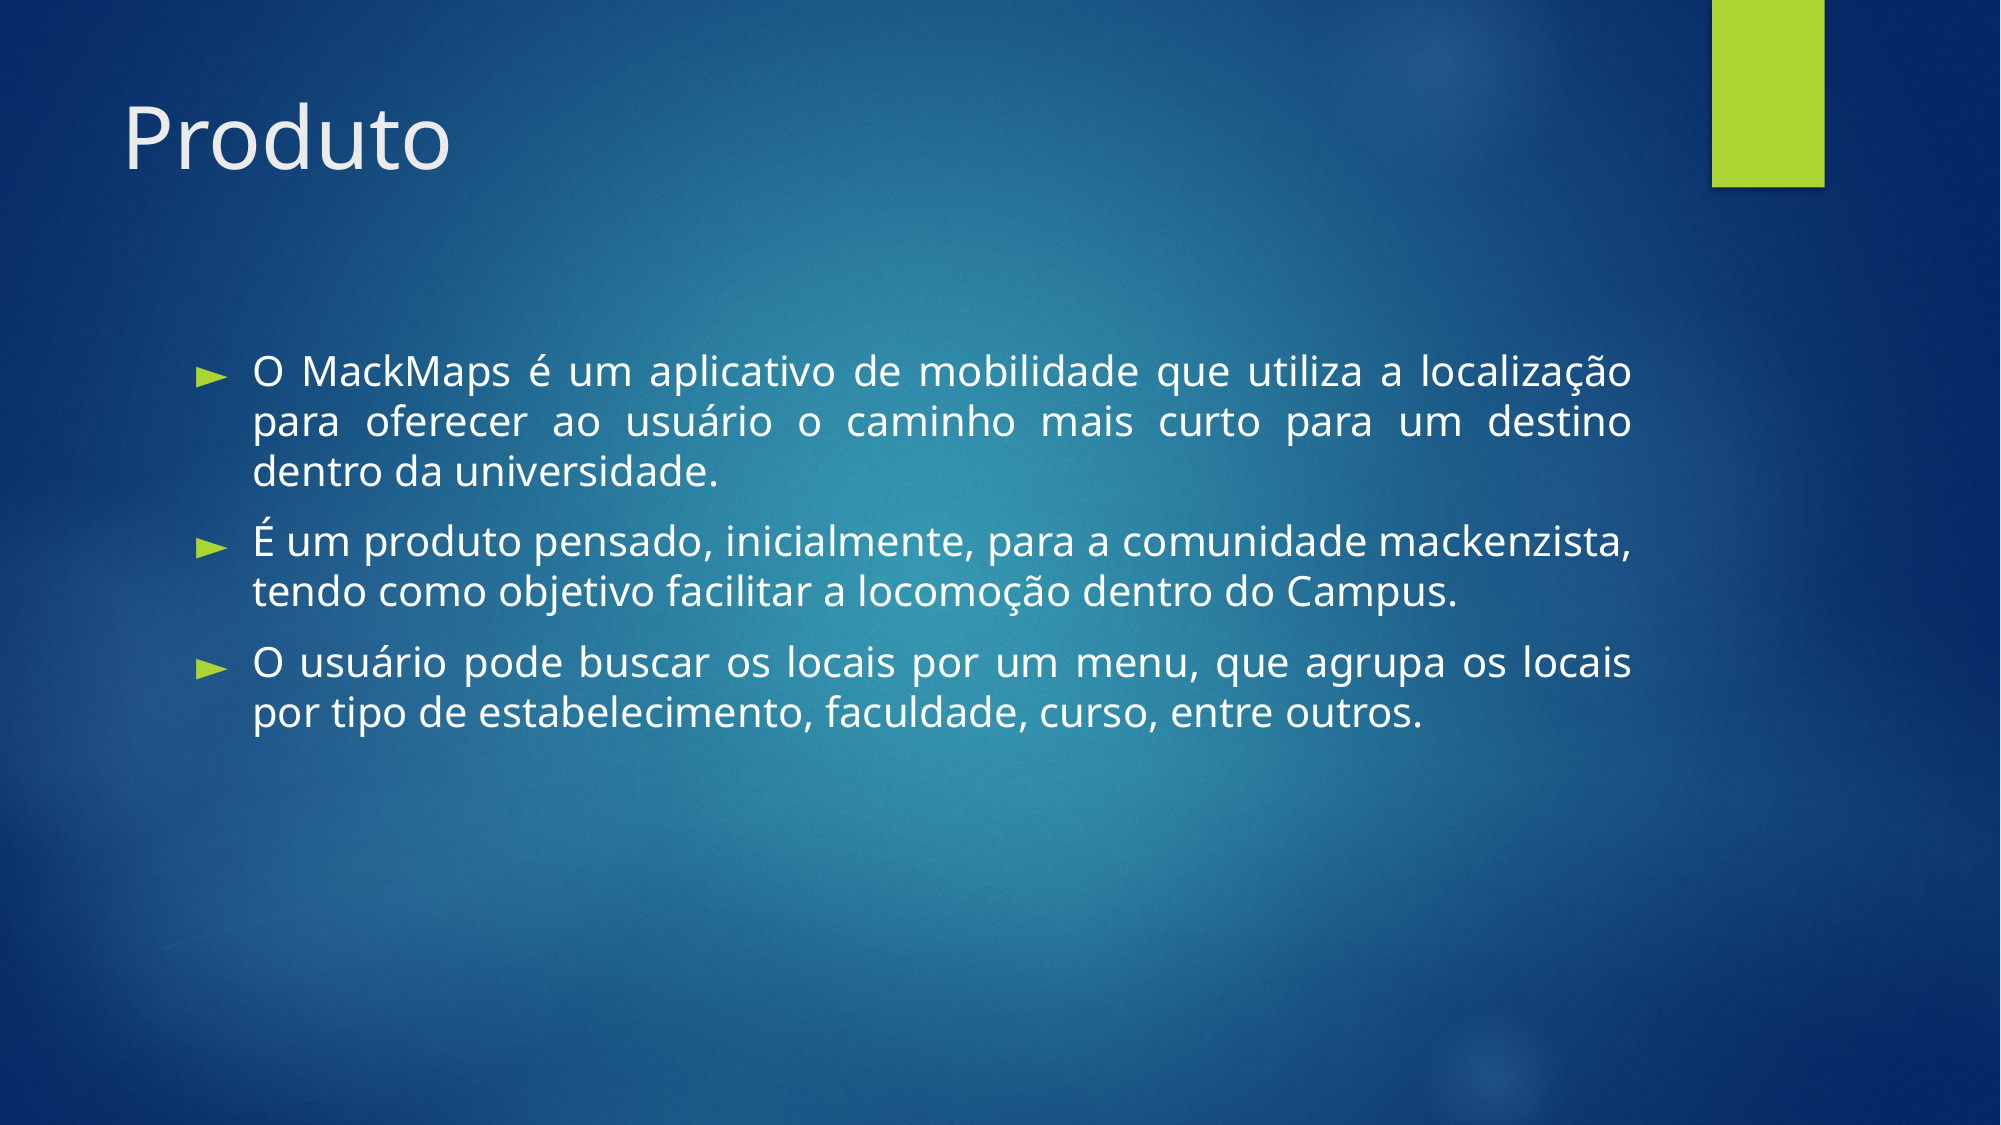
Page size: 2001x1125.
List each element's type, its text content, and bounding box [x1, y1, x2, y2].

title Produto [106, 74, 1649, 304]
picture [0, 0, 2001, 1125]
list O MackMaps é um aplicativo de mobilidade que utiliza a localização para oferecer ao usuário o caminho mais curto para um destino dentro da universidade. É um produto pensado, inicialmente, para a comunidade mackenzista, tendo como objetivo facilitar a locomoção dentro do Campus. O usuário pode buscar os locais por um menu, que agrupa os locais por tipo de estabelecimento, faculdade, curso, entre outros. [181, 336, 1649, 1025]
